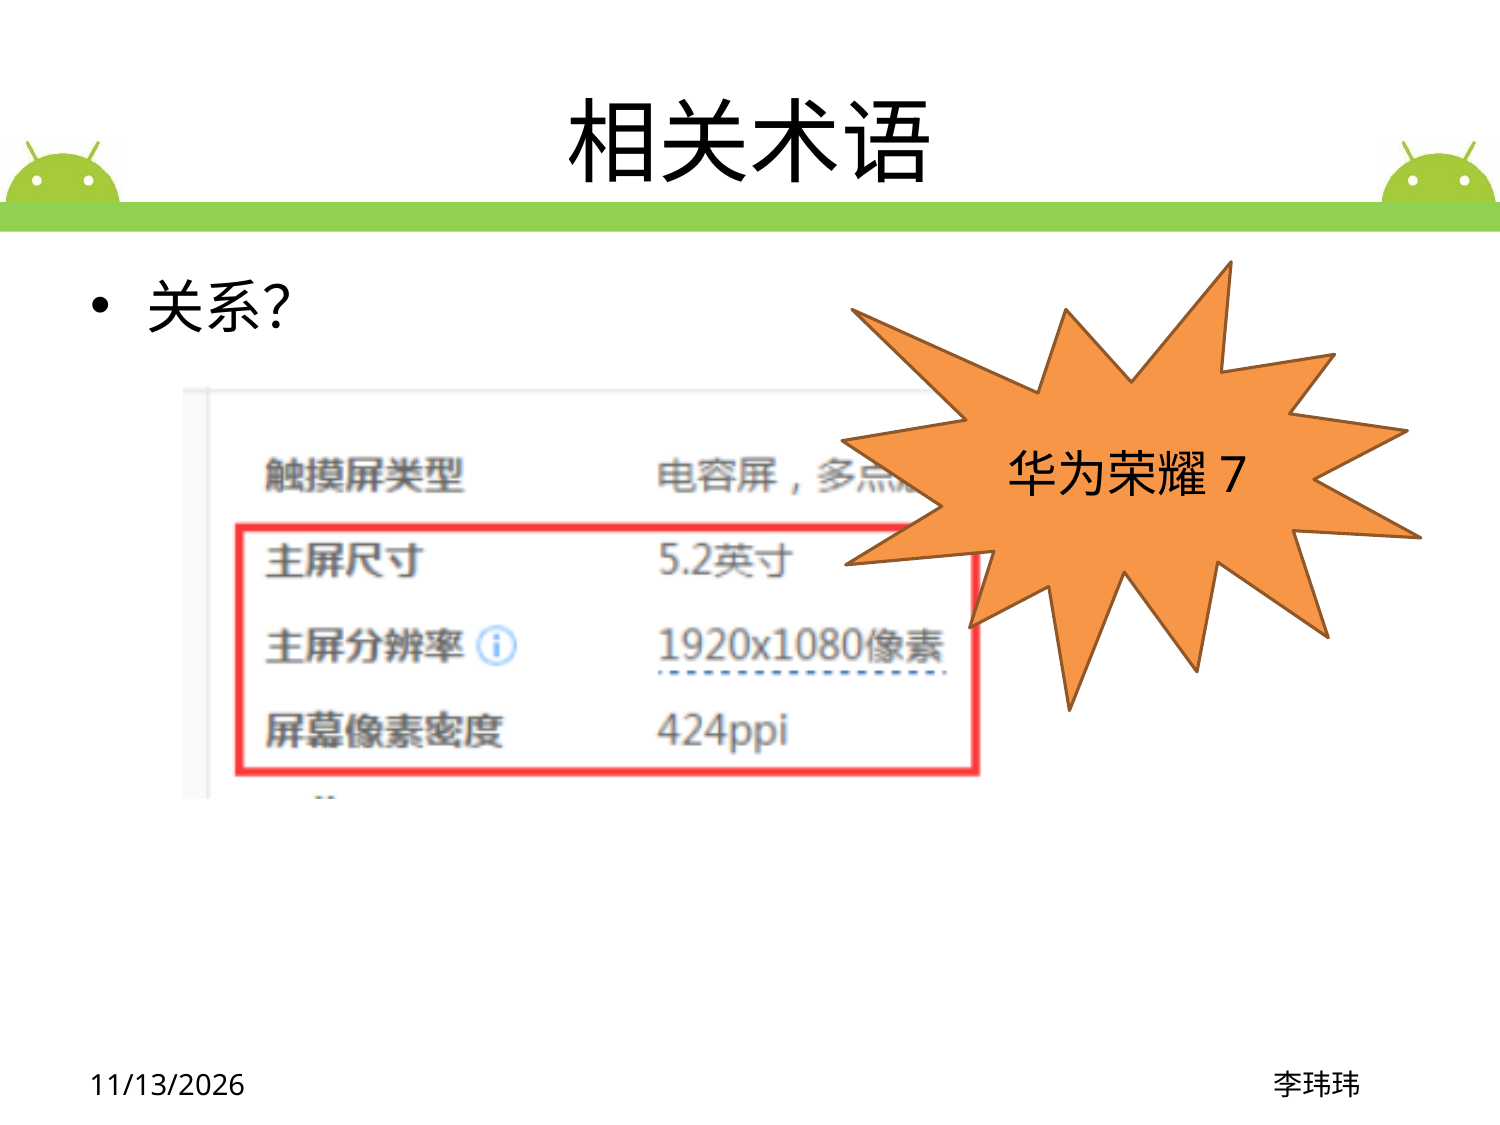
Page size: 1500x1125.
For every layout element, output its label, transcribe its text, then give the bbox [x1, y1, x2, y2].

picture [182, 372, 1034, 800]
text_box 华为荣耀7 [850, 307, 993, 371]
picture [1425, 137, 1500, 202]
title 相关术语 [75, 45, 1425, 233]
picture [0, 137, 75, 202]
text_box 华为荣耀7 [1040, 260, 1423, 713]
list 关系？ [75, 262, 1425, 1005]
